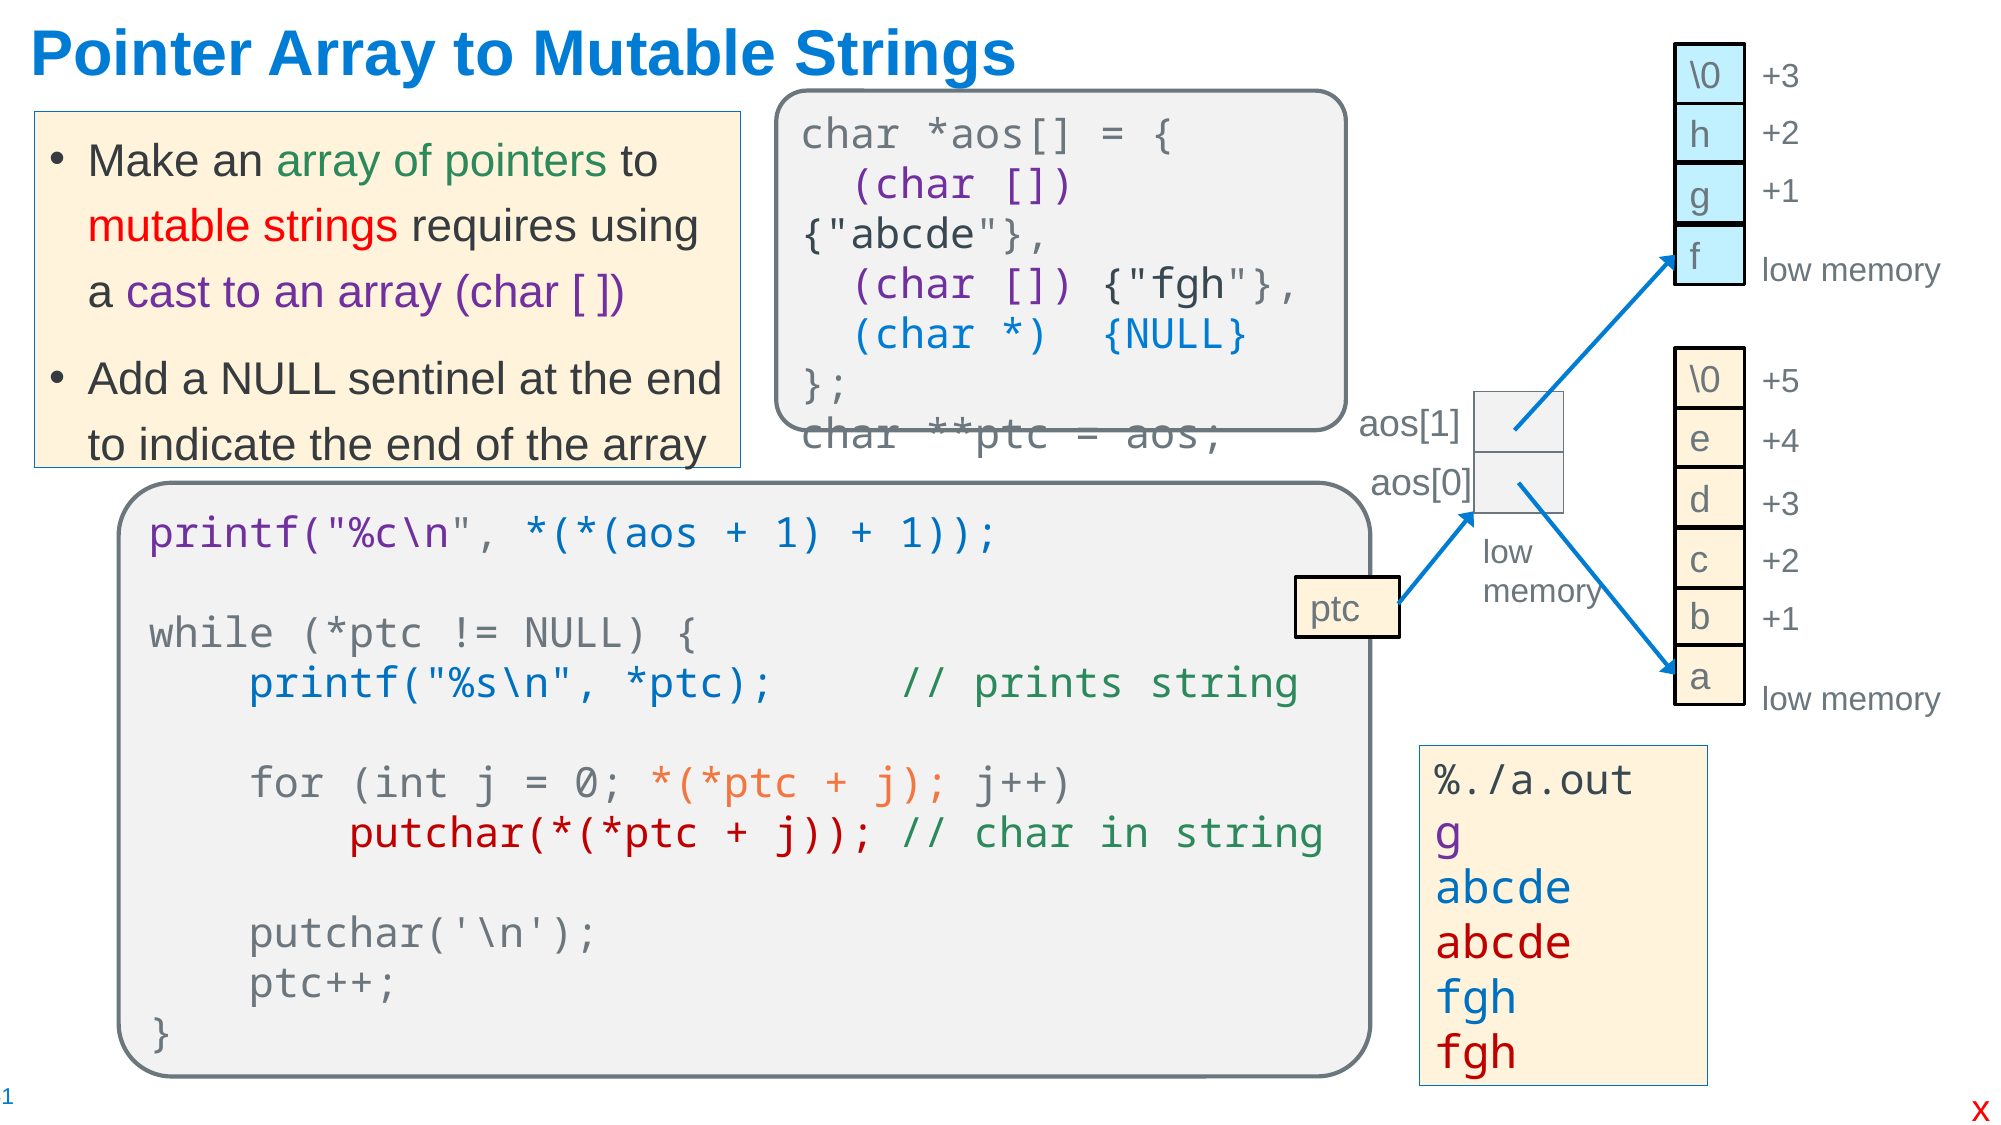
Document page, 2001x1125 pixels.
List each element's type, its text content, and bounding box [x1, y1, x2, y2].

text_box d [1674, 467, 1745, 528]
list Make an array of pointers to mutable strings requires using a cast to an array (char [ ]) Add a NULL sentinel at the end to indicate the end of the array [34, 111, 741, 468]
text_box +5 +4 +3 +2 +1 low memory [1747, 352, 1957, 724]
text_box printf("%c\n", *(*(aos + 1) + 1)); while (*ptc != NULL) { printf("%s\n", *ptc); // prints string for (int j = 0; *(*ptc + j); j++) putchar(*(*ptc + j)); // char in string putchar('\n'); ptc++; } [118, 482, 1371, 1077]
text_box ptc [1295, 577, 1400, 637]
text_box h [1674, 104, 1745, 163]
text_box g [1674, 163, 1745, 224]
table_cell [1475, 453, 1563, 512]
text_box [1514, 255, 1676, 431]
text_box aos[1] [1343, 391, 1476, 452]
text_box +3 +2 +1 low memory [1747, 46, 1957, 296]
text_box char *aos[] = { (char []) {"abcde"}, (char []) {"fgh"}, (char *) {NULL} }; char **ptc = aos; [776, 90, 1346, 431]
text_box x [1956, 1076, 2000, 1125]
text_box b [1675, 588, 1745, 645]
text_box e [1674, 408, 1745, 467]
title Pointer Array to Mutable Strings [15, 0, 1741, 97]
text_box aos[0] [1355, 450, 1488, 511]
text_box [1518, 482, 1675, 676]
text_box \0 [1674, 43, 1745, 104]
text_box %./a.out g abcde abcde fgh fgh [1419, 745, 1708, 1086]
text_box c [1675, 528, 1745, 588]
text_box f [1674, 224, 1745, 285]
text_box a [1674, 645, 1745, 705]
text_box low memory [1468, 522, 1518, 617]
text_box \0 [1676, 348, 1745, 408]
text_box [1398, 511, 1474, 604]
table_header [1476, 392, 1563, 451]
